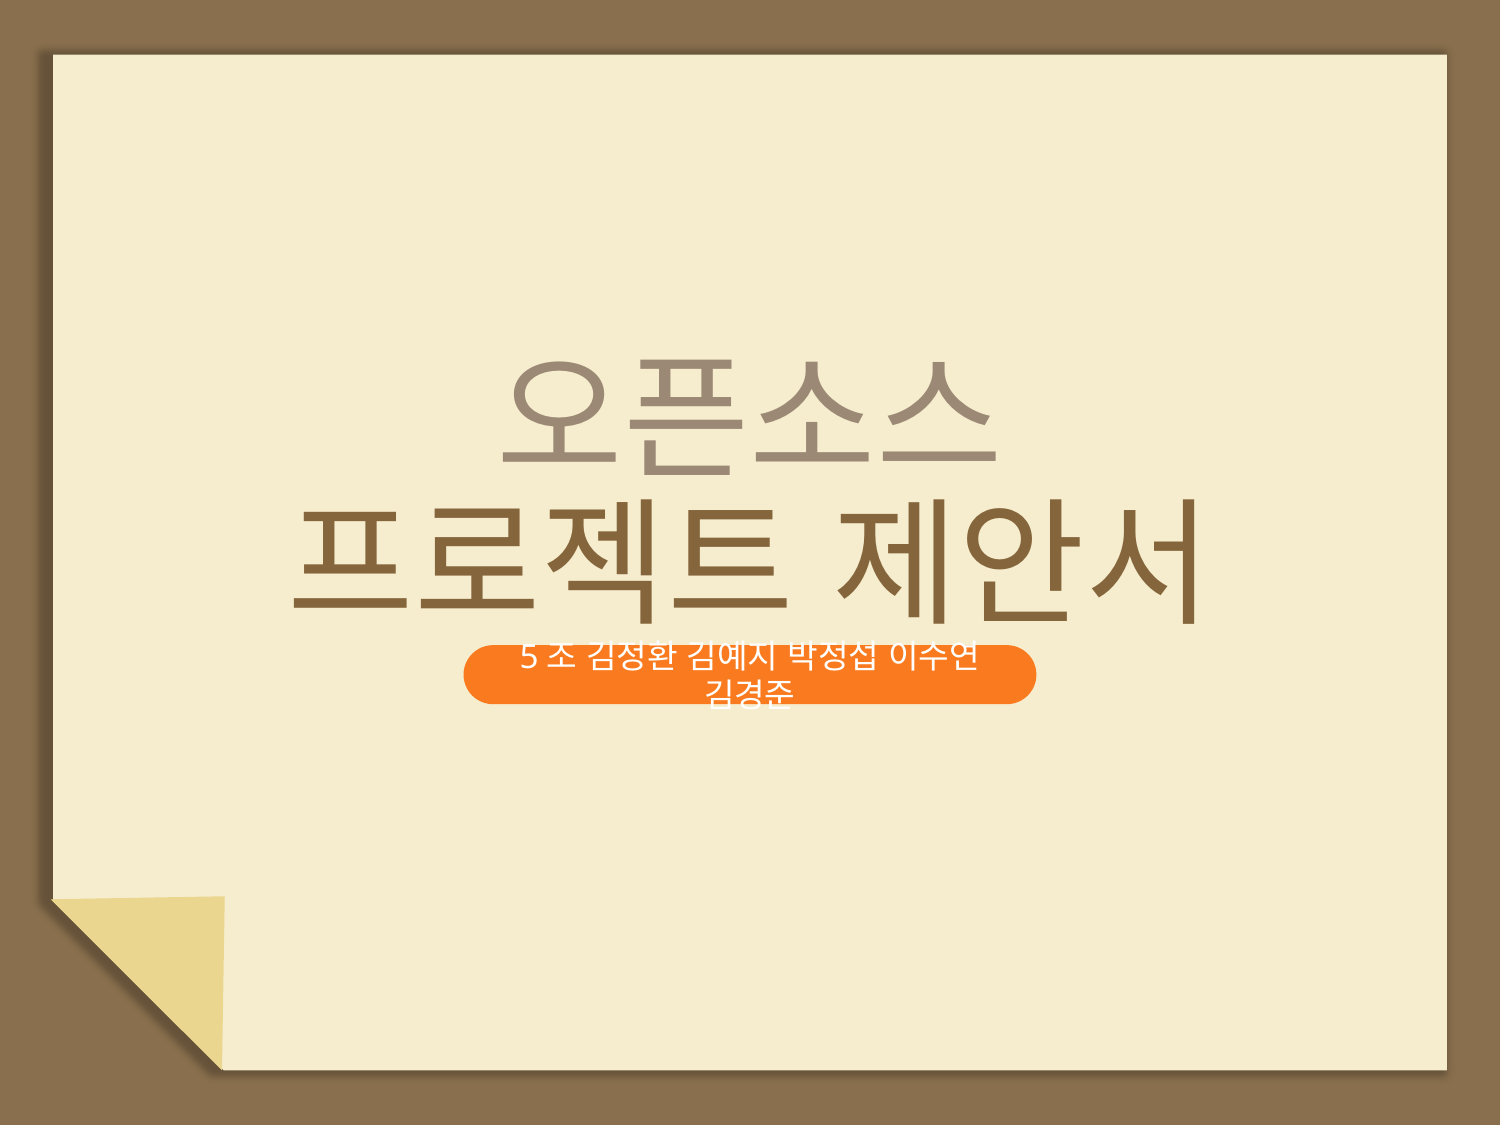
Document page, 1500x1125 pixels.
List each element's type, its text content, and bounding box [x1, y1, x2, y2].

text_box [48, 894, 227, 1073]
text_box 오픈소스 [482, 322, 1018, 468]
text_box [50, 52, 1450, 1073]
text_box 프로젝트 제안서 [273, 468, 1227, 648]
text_box [0, 0, 1500, 1125]
text_box 5조 김정환 김예지 박정섭 이수연 김경준 [461, 643, 1039, 707]
